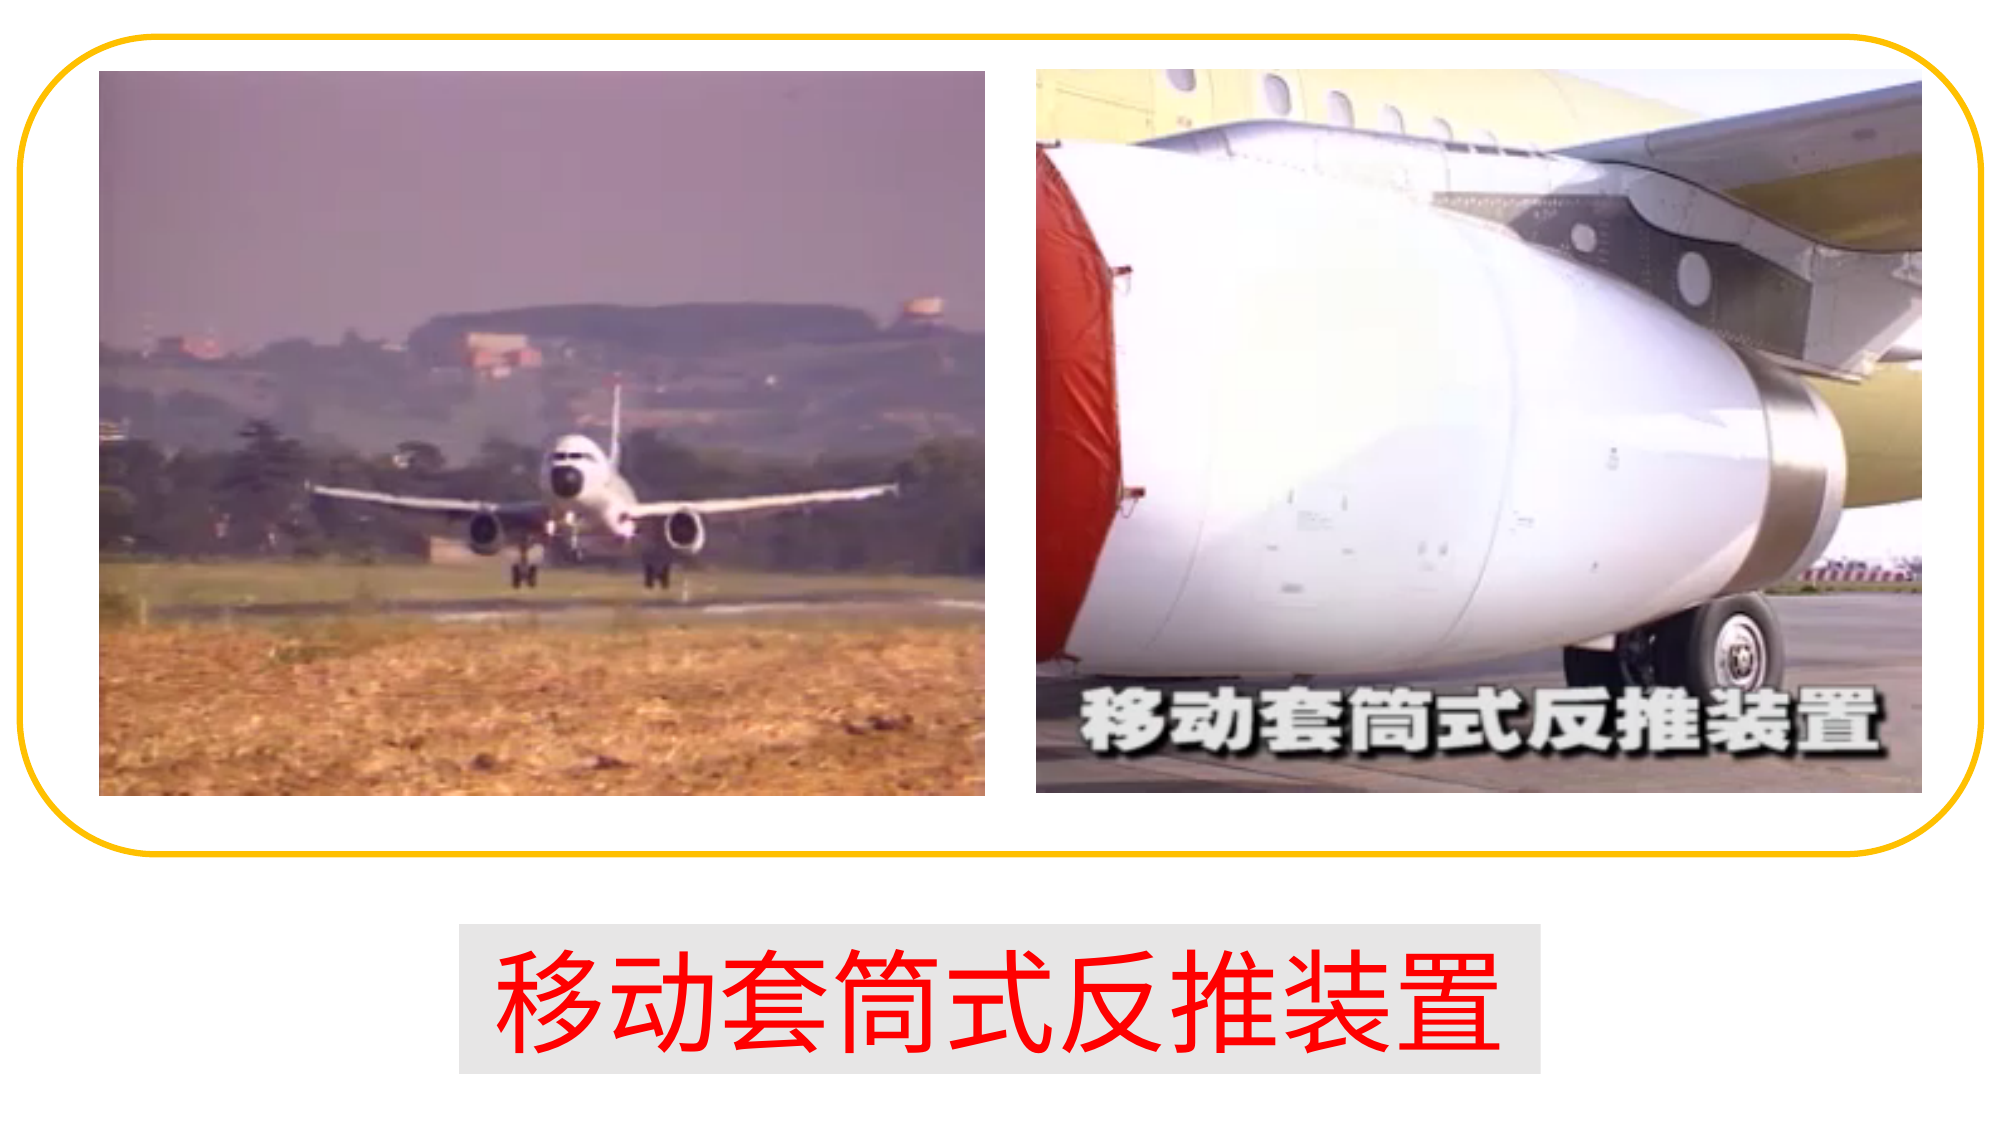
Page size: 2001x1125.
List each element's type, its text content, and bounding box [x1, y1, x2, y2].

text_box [98, 70, 986, 797]
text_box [1035, 68, 1923, 794]
text_box 移动套筒式反推装置 [459, 924, 1541, 1074]
text_box [18, 35, 1983, 856]
